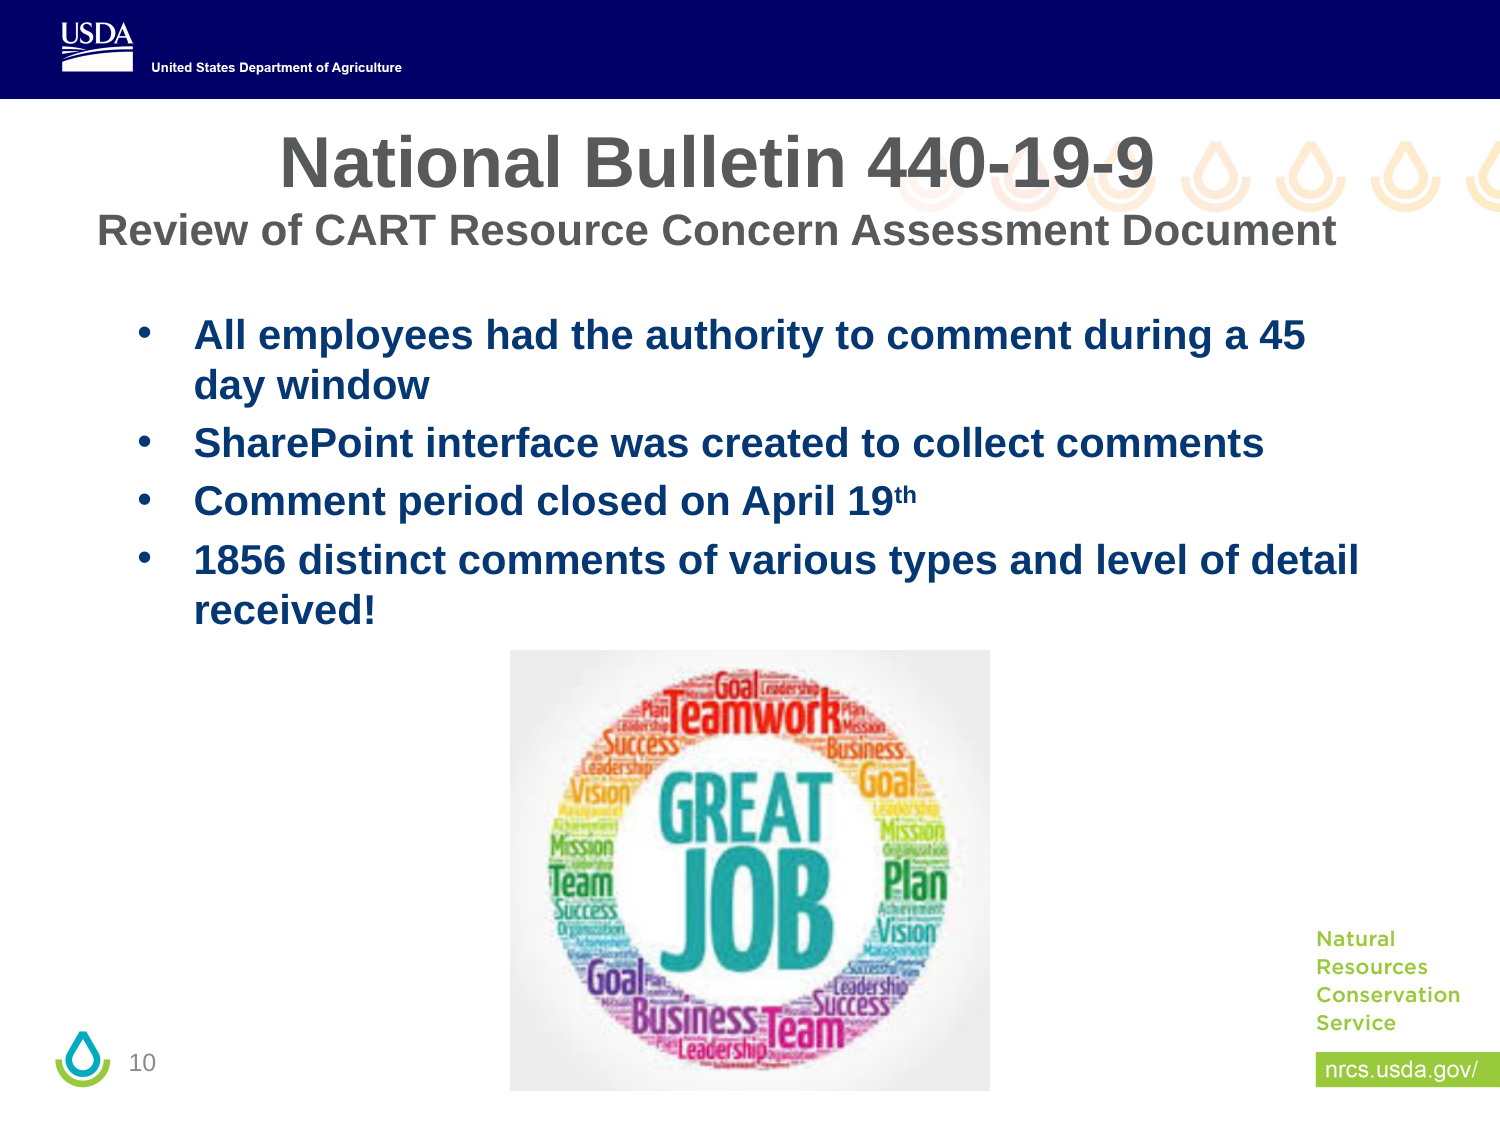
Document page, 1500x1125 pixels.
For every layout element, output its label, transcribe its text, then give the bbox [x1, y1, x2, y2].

list All employees had the authority to comment during a 45 day window SharePoint interface was created to collect comments Comment period closed on April 19th 1856 distinct comments of various types and level of detail received! [122, 299, 1391, 663]
picture [0, 0, 1500, 1125]
title National Bulletin 440-19-9 Review of CART Resource Concern Assessment Document [42, 107, 1393, 263]
slide_number 10 [113, 1031, 464, 1091]
